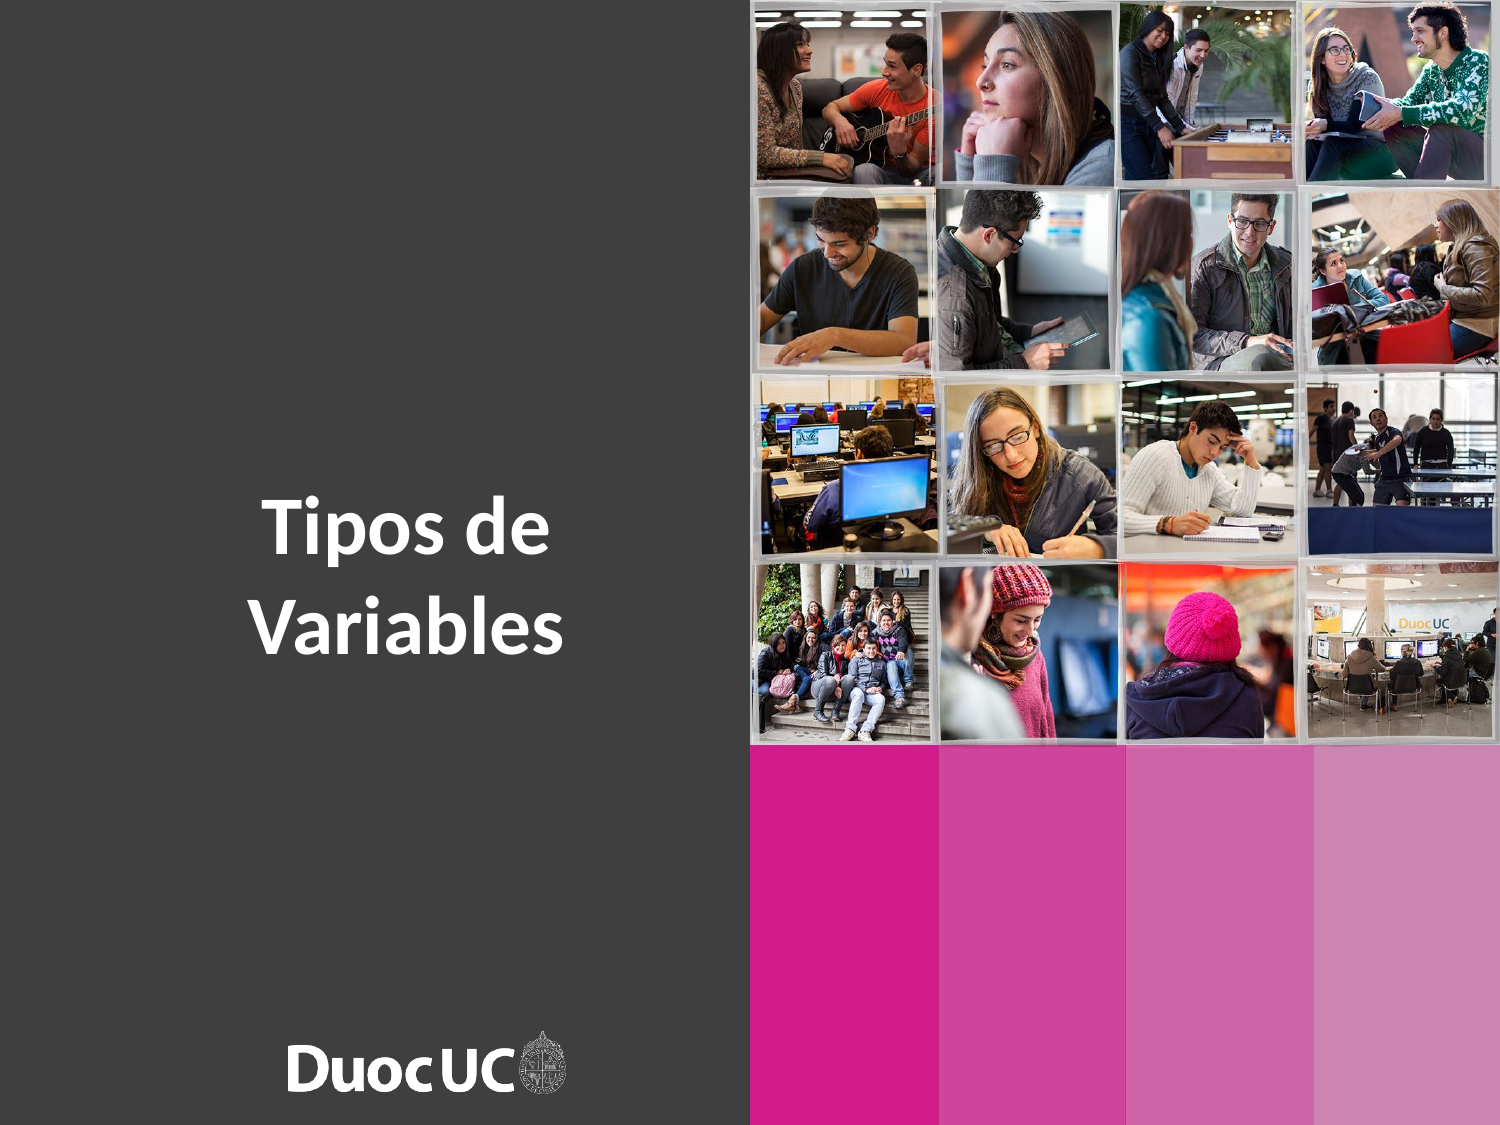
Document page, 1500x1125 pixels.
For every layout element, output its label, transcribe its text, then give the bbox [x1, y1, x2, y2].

picture [288, 1031, 566, 1094]
picture [750, 0, 1500, 1125]
text_box Tipos de Variables [143, 464, 670, 682]
